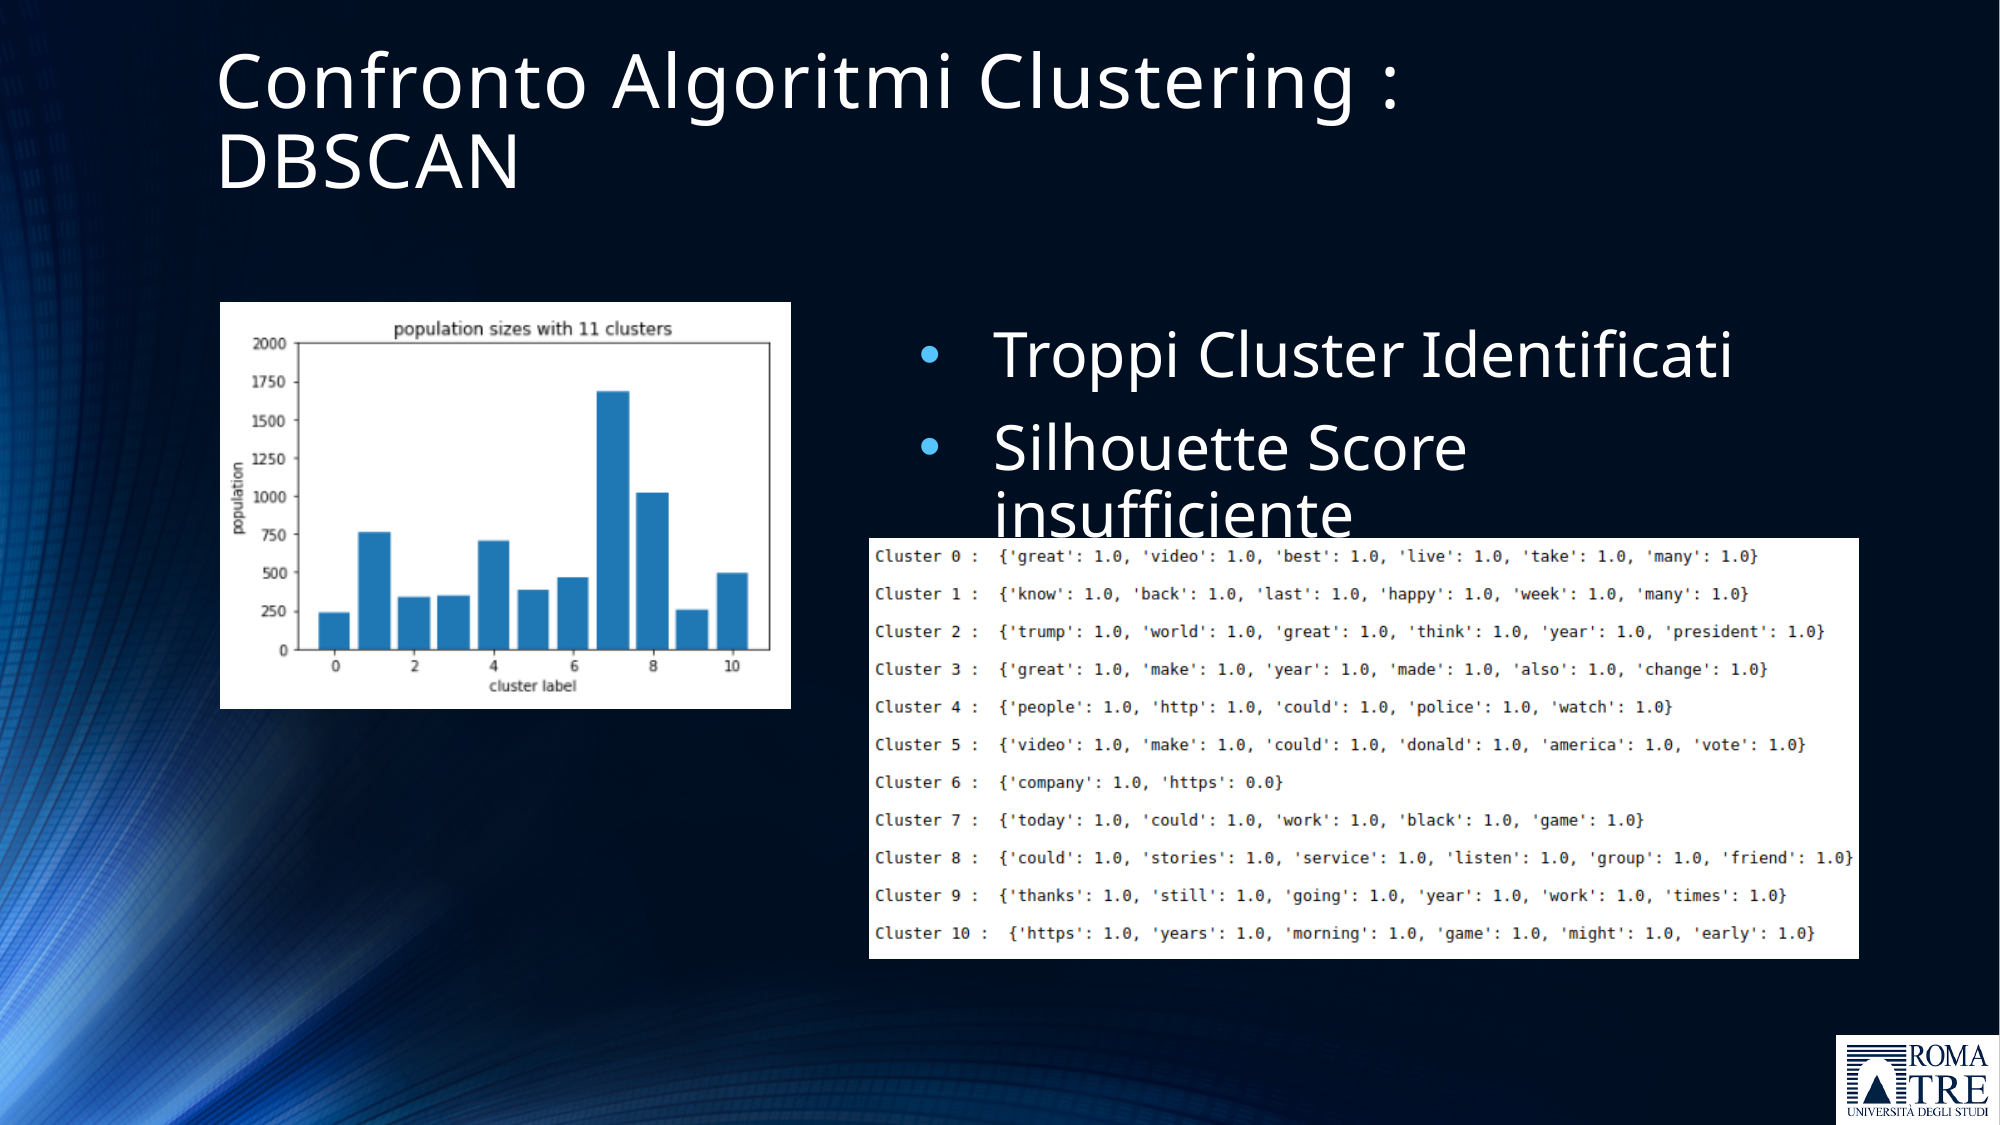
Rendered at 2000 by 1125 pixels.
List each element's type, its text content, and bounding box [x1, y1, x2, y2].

text_box Troppi Cluster Identificati Silhouette Score insufficiente [903, 316, 1780, 387]
title Confronto Algoritmi Clustering : DBSCAN [199, 0, 1700, 213]
picture [0, 0, 2000, 1125]
